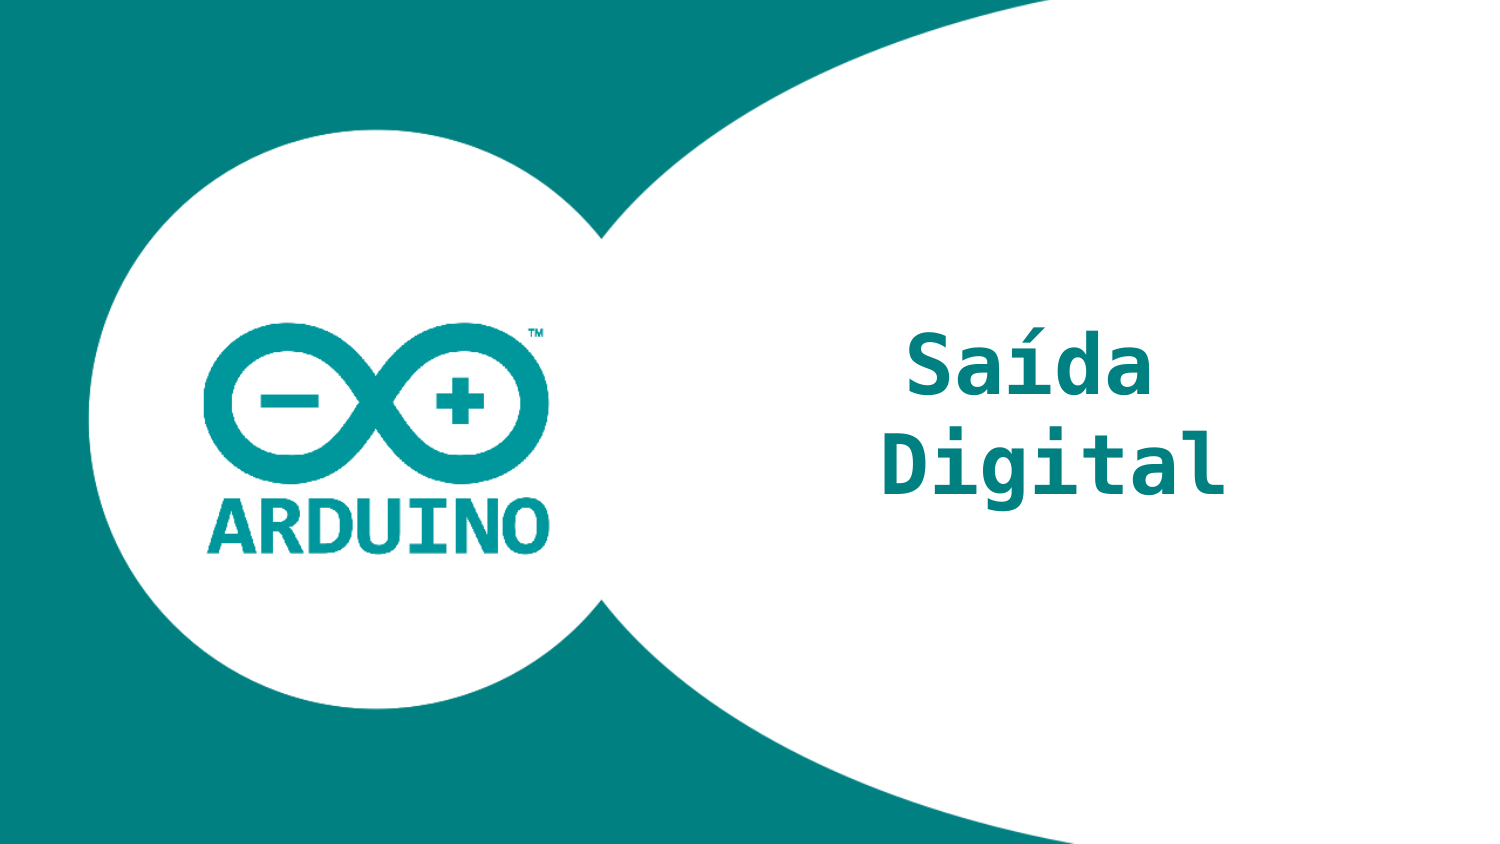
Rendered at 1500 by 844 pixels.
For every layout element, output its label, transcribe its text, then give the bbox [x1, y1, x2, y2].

title Saída Digital [608, 259, 1500, 564]
picture [0, 0, 1500, 844]
